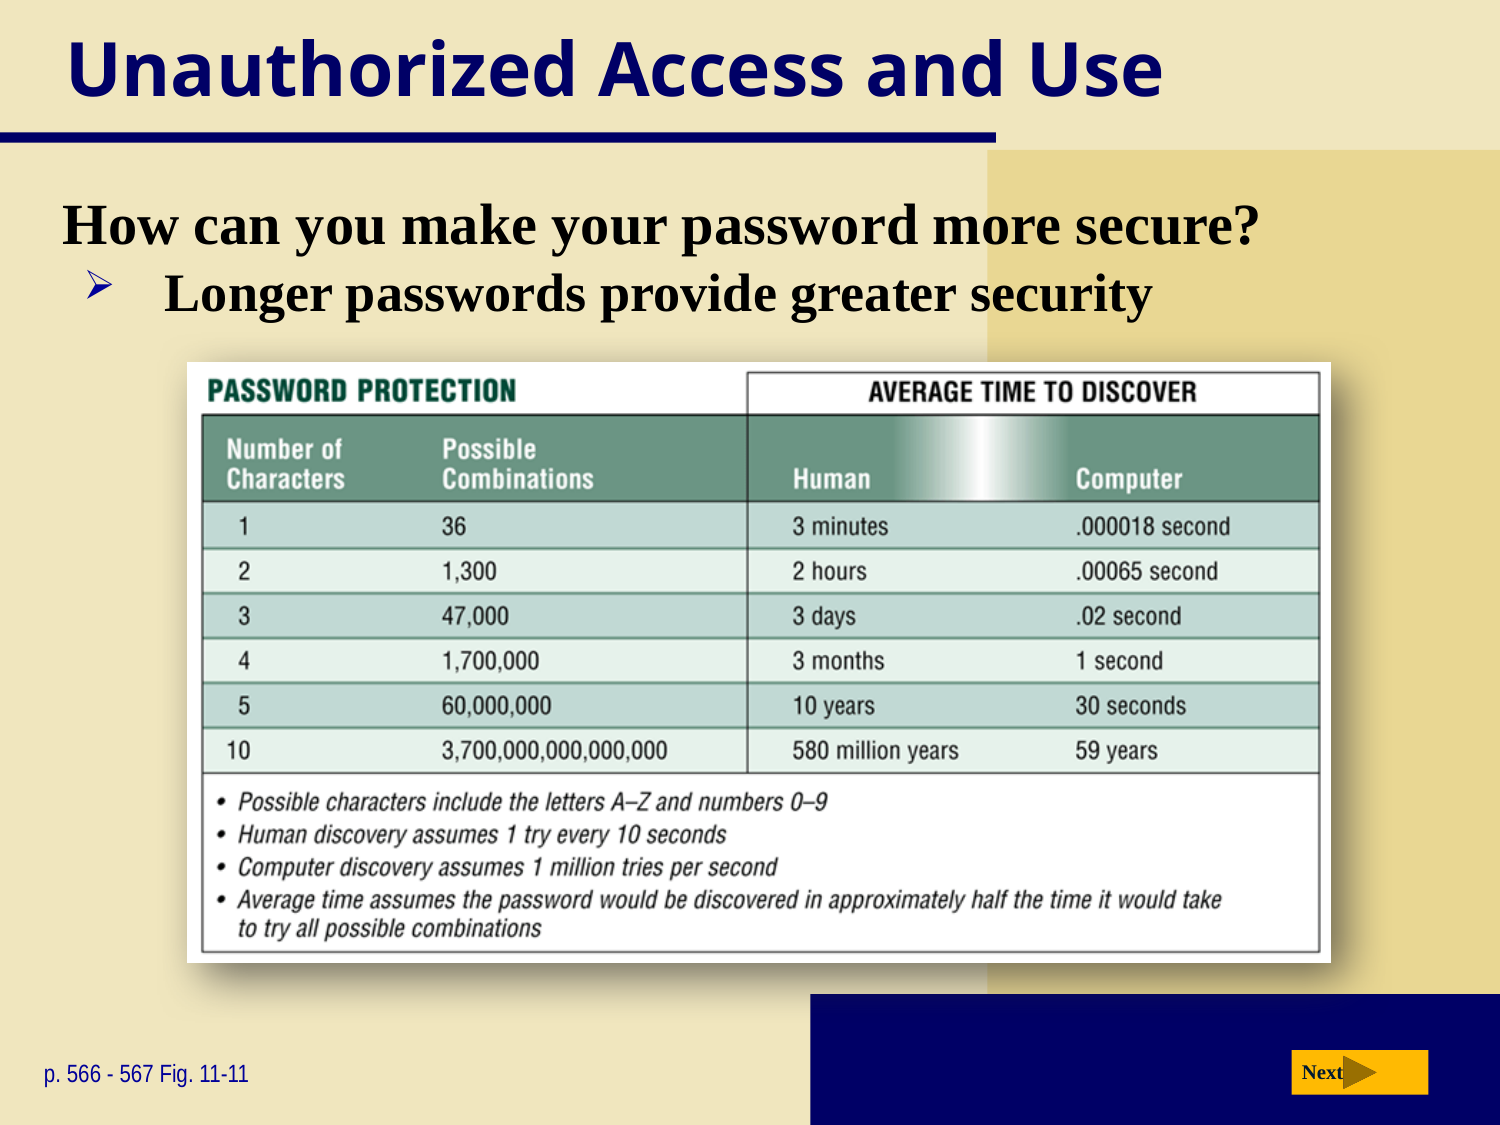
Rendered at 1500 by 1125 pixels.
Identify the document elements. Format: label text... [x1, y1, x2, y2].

picture [187, 362, 1331, 963]
text_box p. 566 - 567 Fig. 11-11 [29, 1050, 284, 1095]
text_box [1286, 1049, 1429, 1095]
list How can you make your password more secure? [47, 178, 1457, 301]
text_box Longer passwords provide greater security [49, 249, 1459, 350]
title Unauthorized Access and Use [49, 0, 1459, 133]
